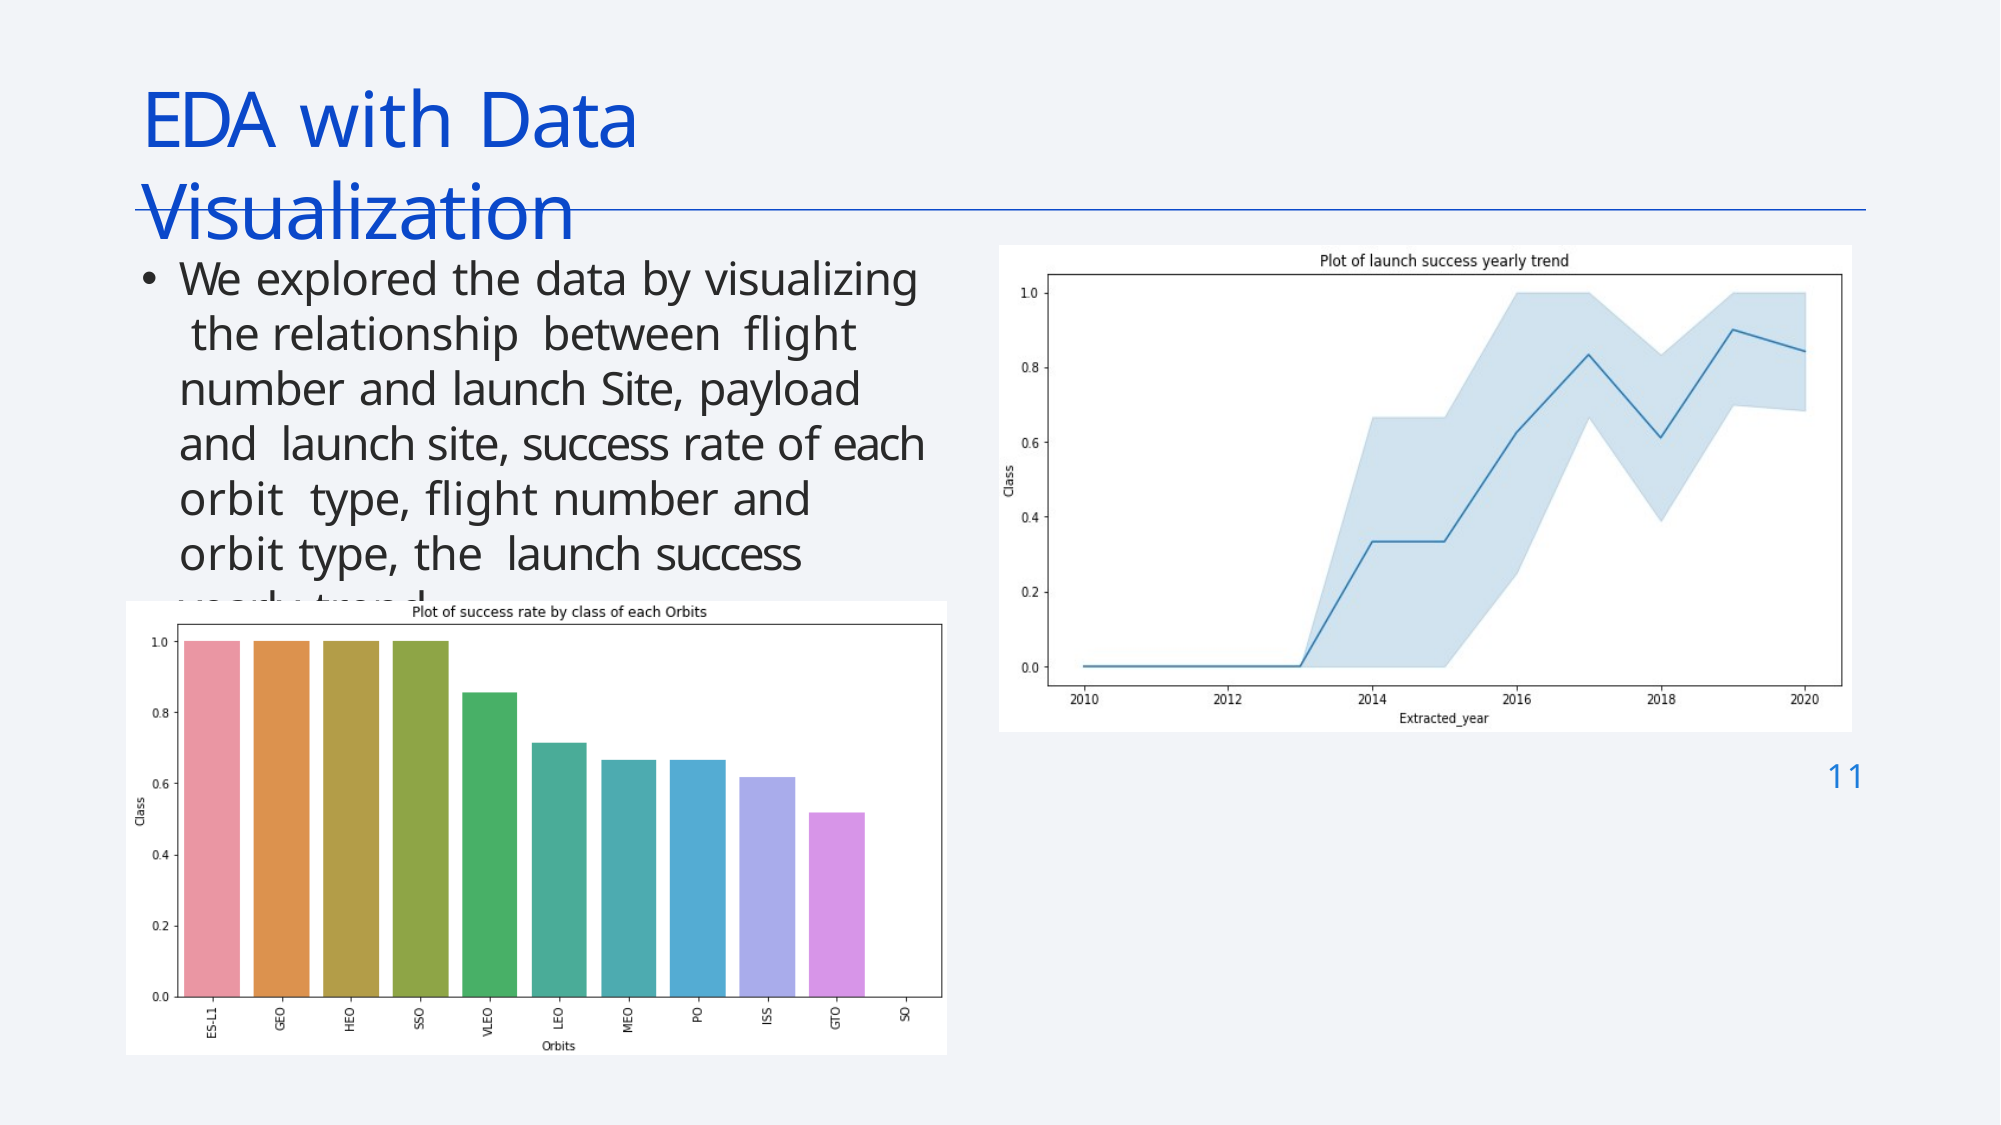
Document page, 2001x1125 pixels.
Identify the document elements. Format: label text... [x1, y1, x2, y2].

title EDA with Data Visualization [139, 68, 1063, 241]
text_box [125, 244, 1852, 1055]
text_box 11 [1859, 753, 1867, 796]
picture [0, 0, 2000, 1125]
